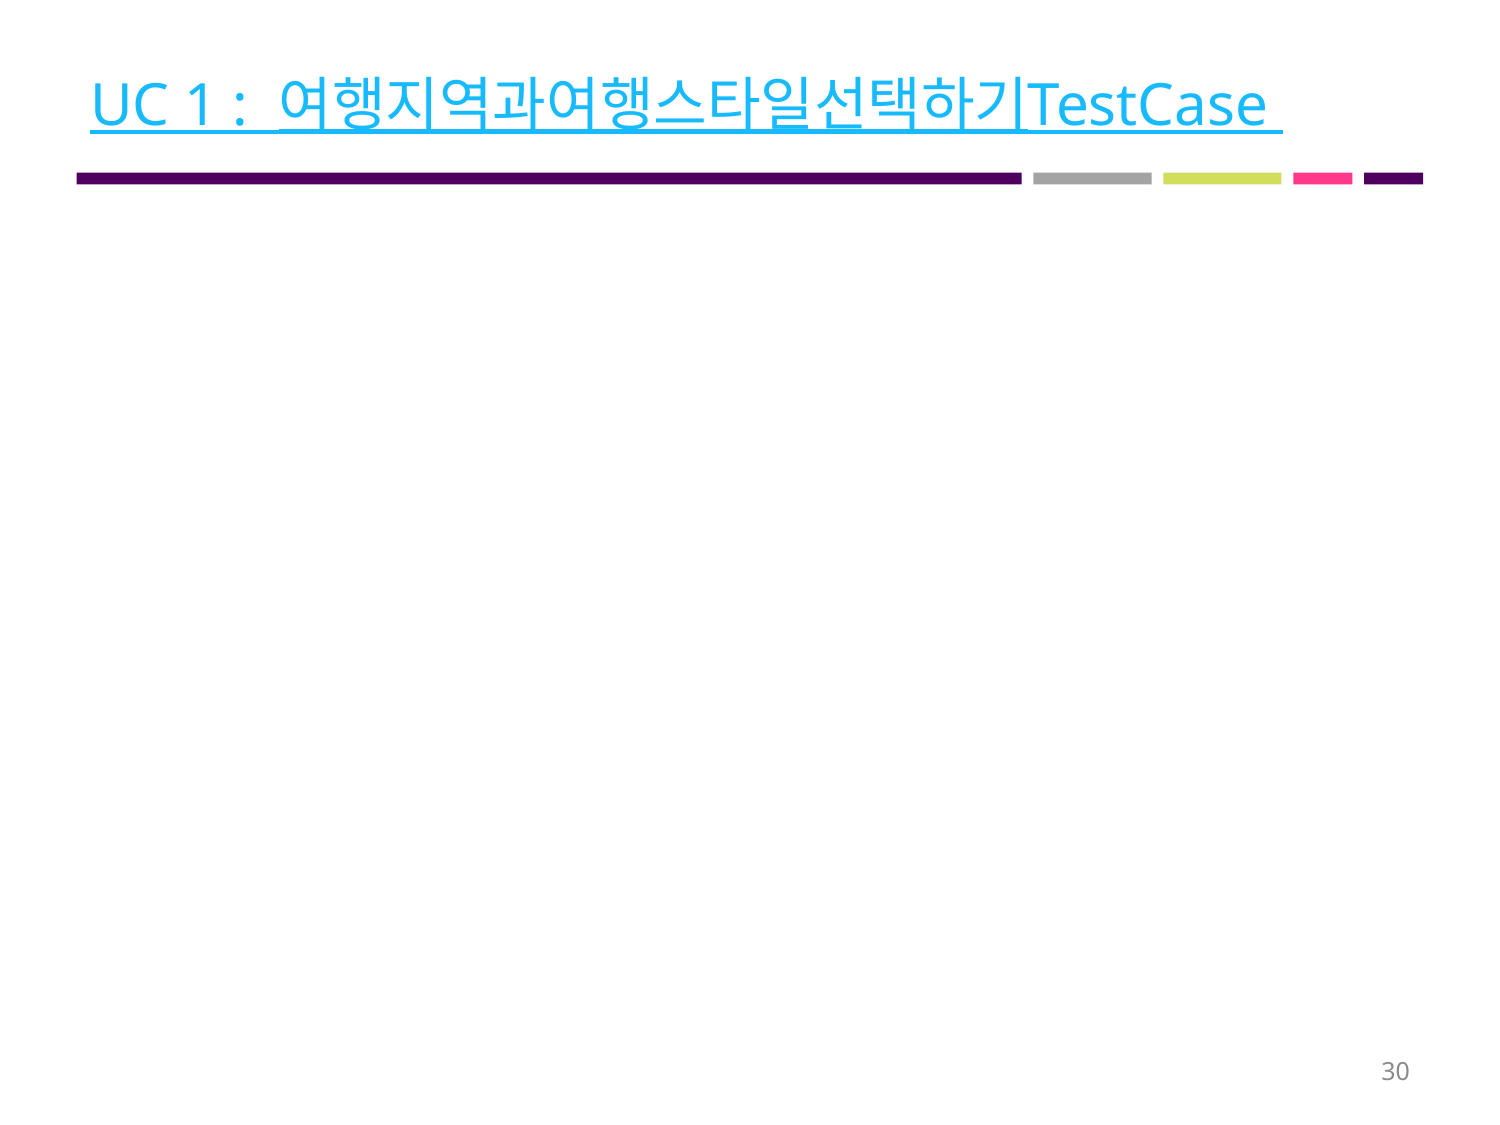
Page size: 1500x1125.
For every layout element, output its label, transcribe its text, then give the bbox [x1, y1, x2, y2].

title UC 1 : 여행지역과여행스타일선택하기TestCase [75, 45, 1425, 173]
slide_number 30 [1366, 1050, 1425, 1095]
